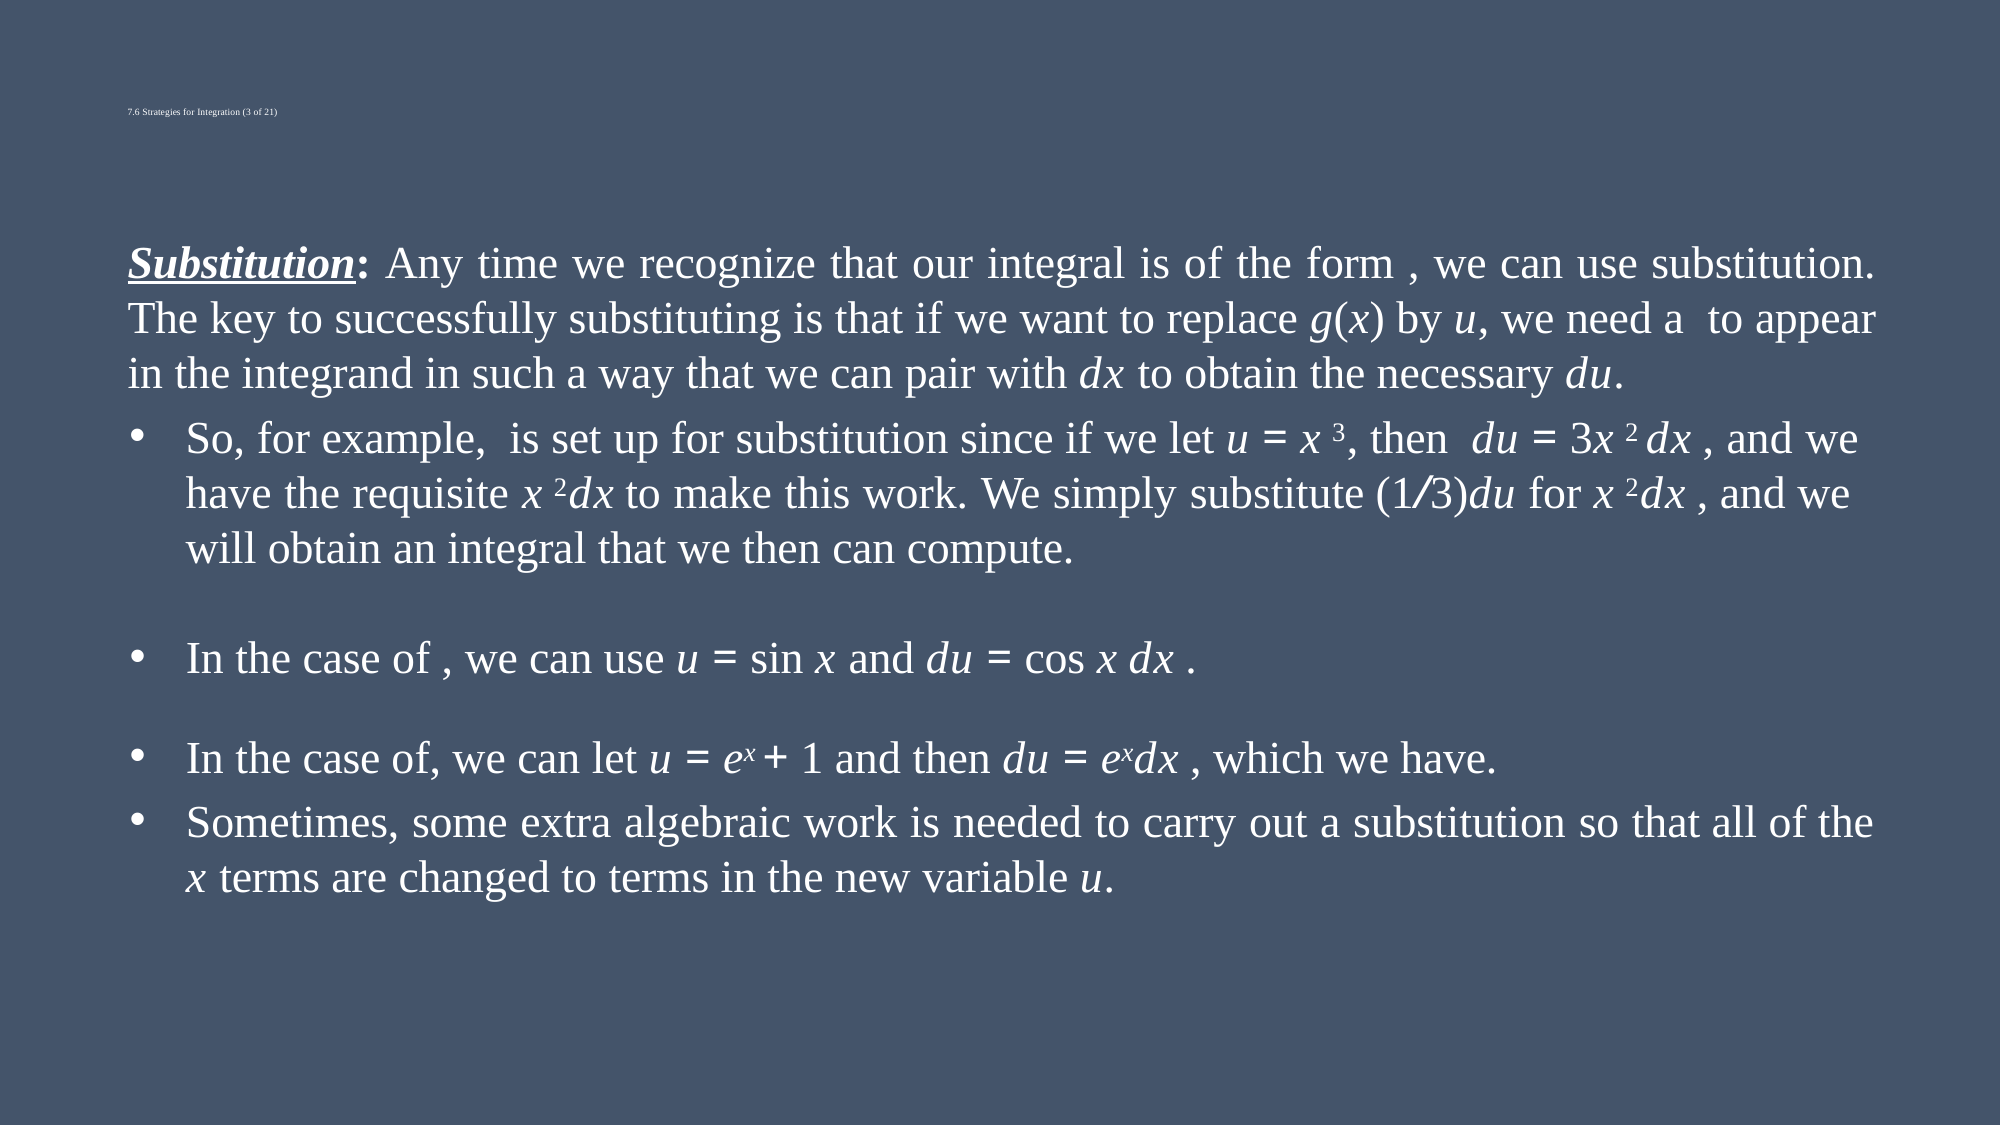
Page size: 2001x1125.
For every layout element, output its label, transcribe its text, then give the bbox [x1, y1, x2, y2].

title 7.6 Strategies for Integration (3 of 21) [112, 99, 1775, 203]
